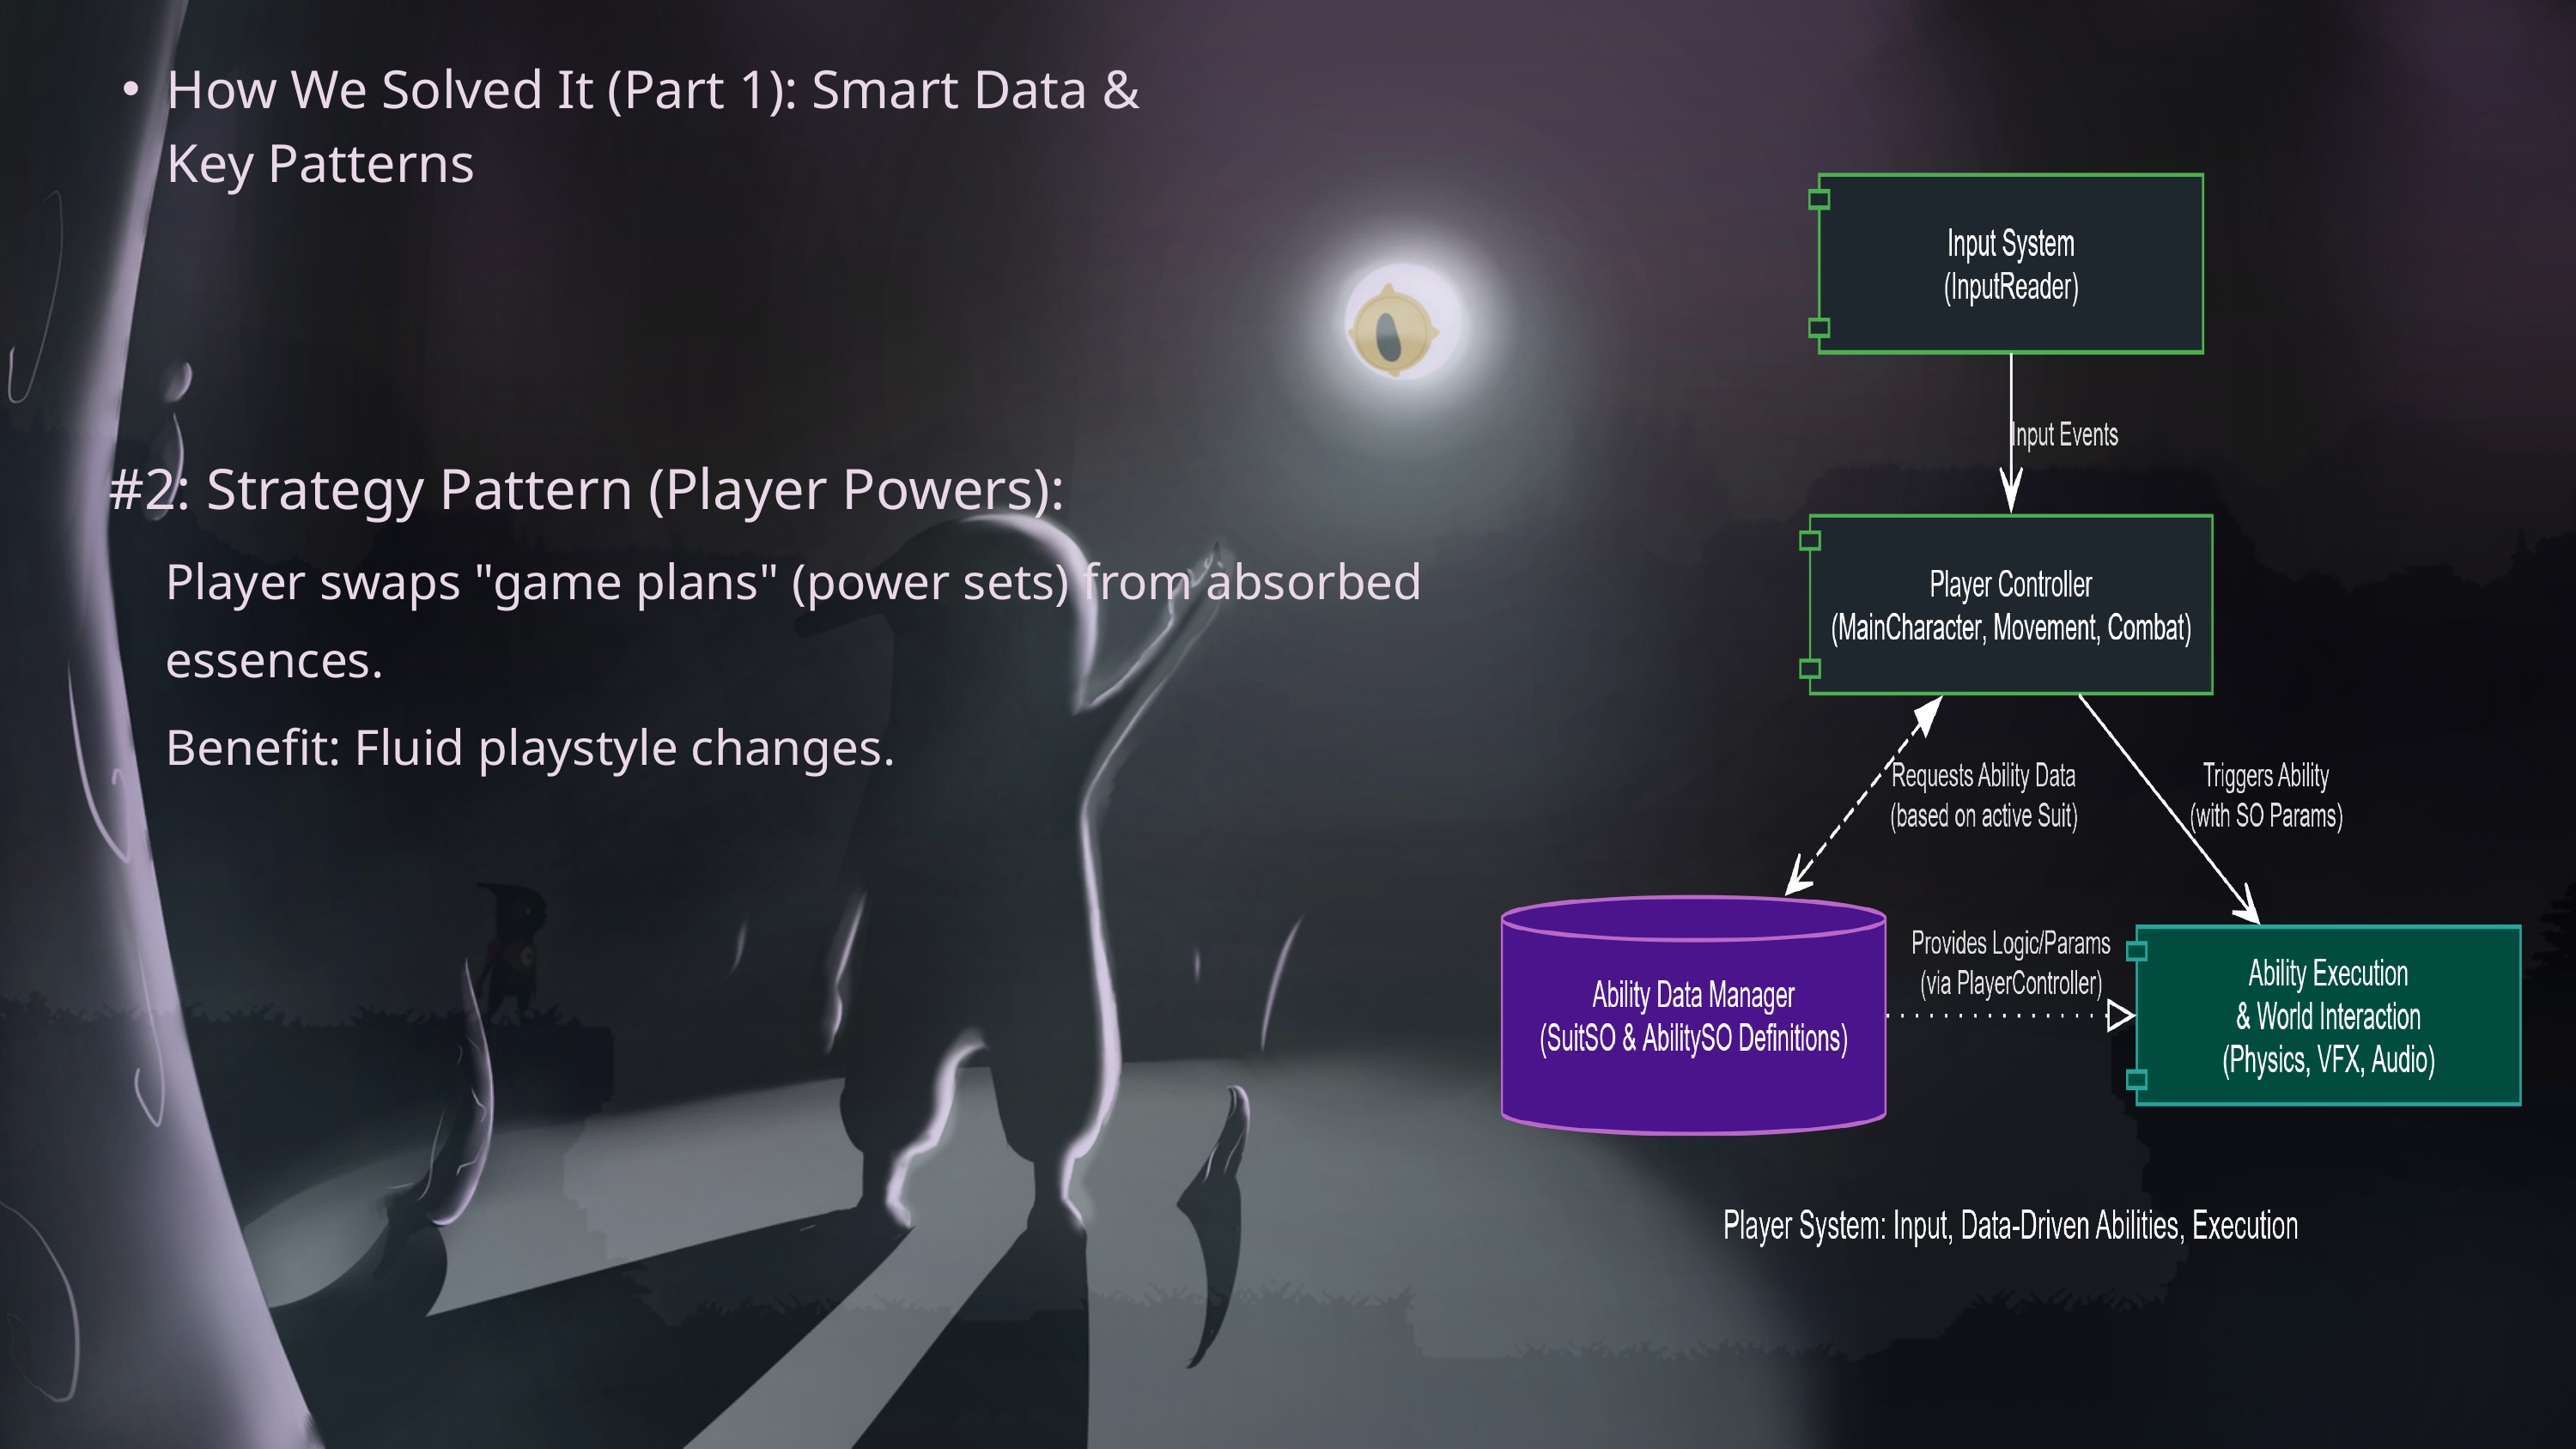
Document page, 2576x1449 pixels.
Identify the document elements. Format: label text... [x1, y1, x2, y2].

text_box [0, 0, 2576, 1449]
picture [1492, 157, 2531, 1282]
list #2: Strategy Pattern (Player Powers): Player swaps "game plans" (power sets) from absorbed essences. Benefit: Fluid playstyle changes. [48, 436, 1487, 1208]
title How We Solved It (Part 1): Smart Data & Key Patterns [64, 39, 1224, 200]
